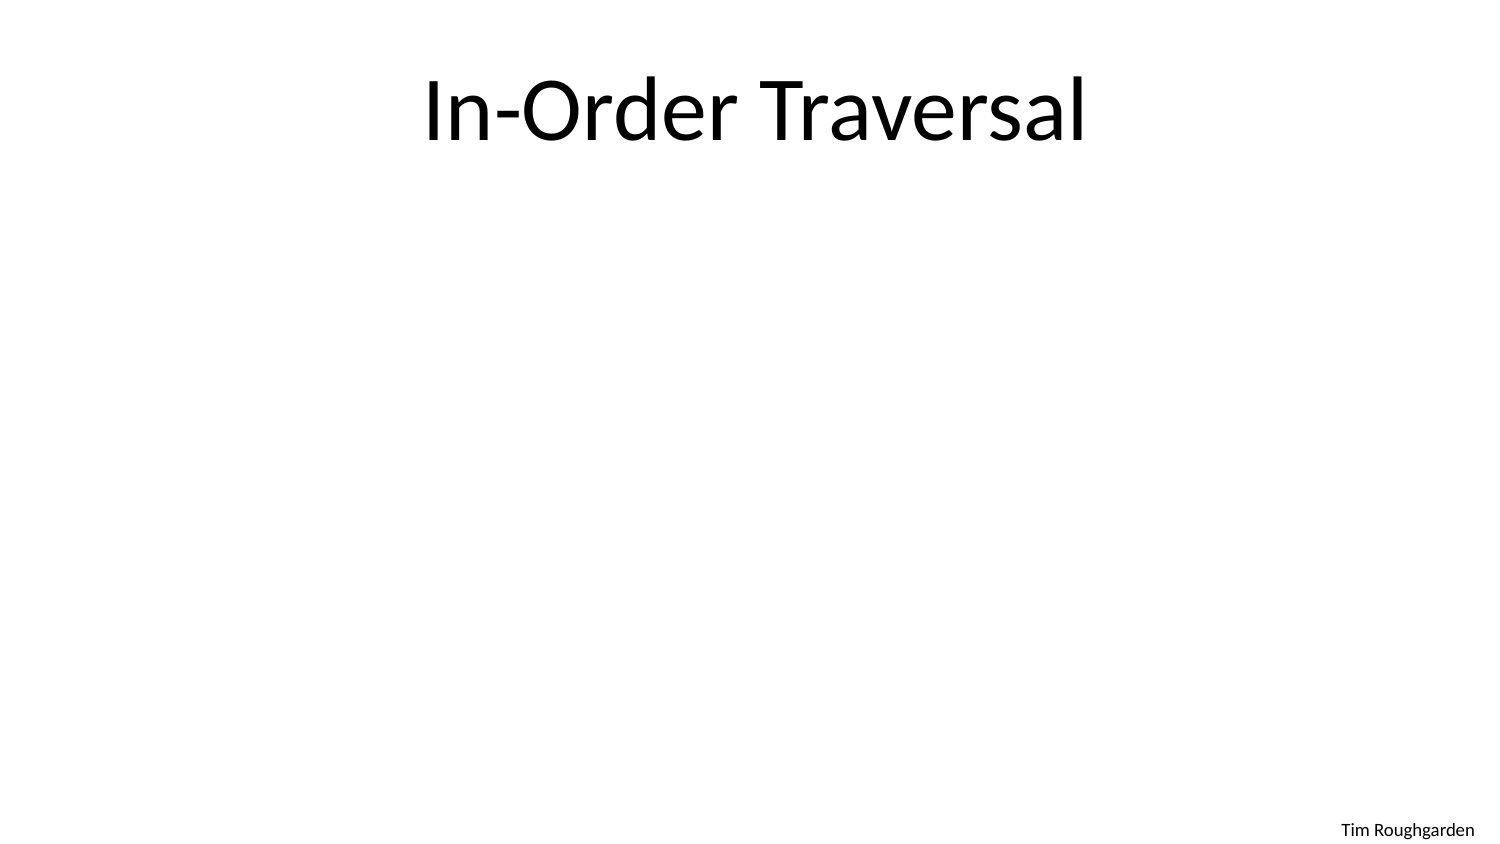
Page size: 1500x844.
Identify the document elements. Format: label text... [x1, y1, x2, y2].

title In-Order Traversal [75, 33, 1438, 175]
